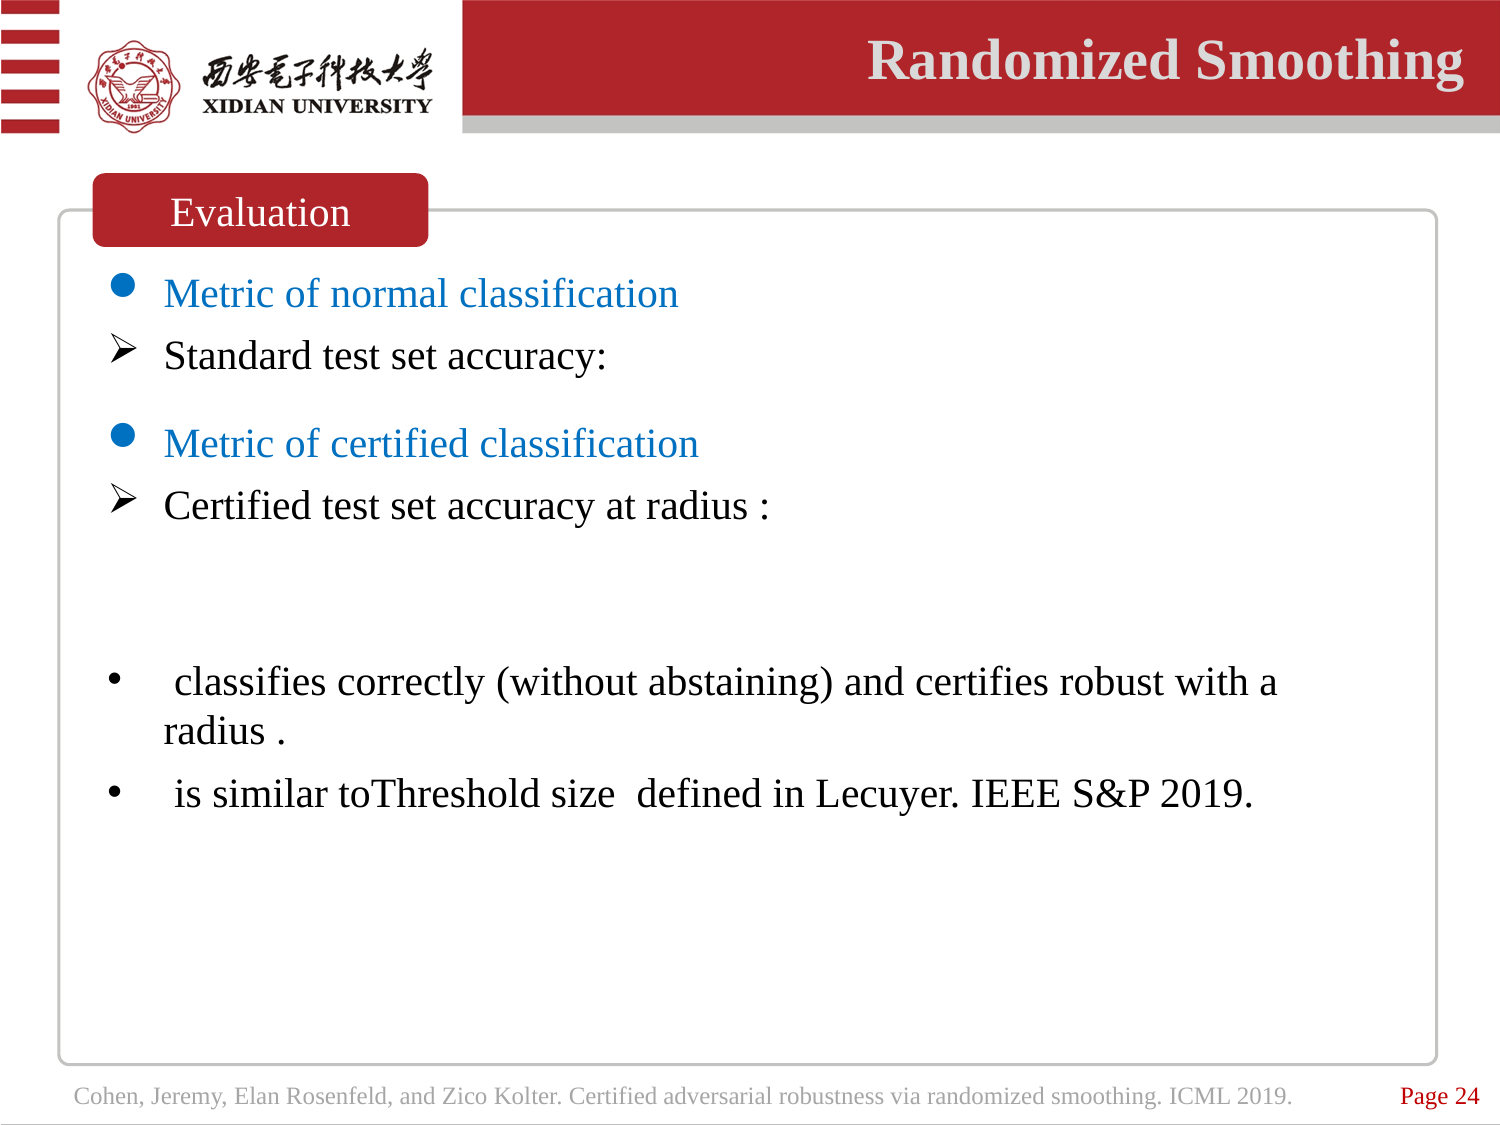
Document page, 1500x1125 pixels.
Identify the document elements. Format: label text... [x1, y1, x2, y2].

picture [0, 0, 1500, 1125]
slide_number Page 24 [1144, 1064, 1495, 1125]
text_box Randomized Smoothing [466, 19, 1499, 102]
text_box Cohen, Jeremy, Elan Rosenfeld, and Zico Kolter. Certified adversarial robustness via randomized smoothing. ICML 2019. [58, 1074, 1345, 1117]
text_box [58, 172, 1437, 1065]
